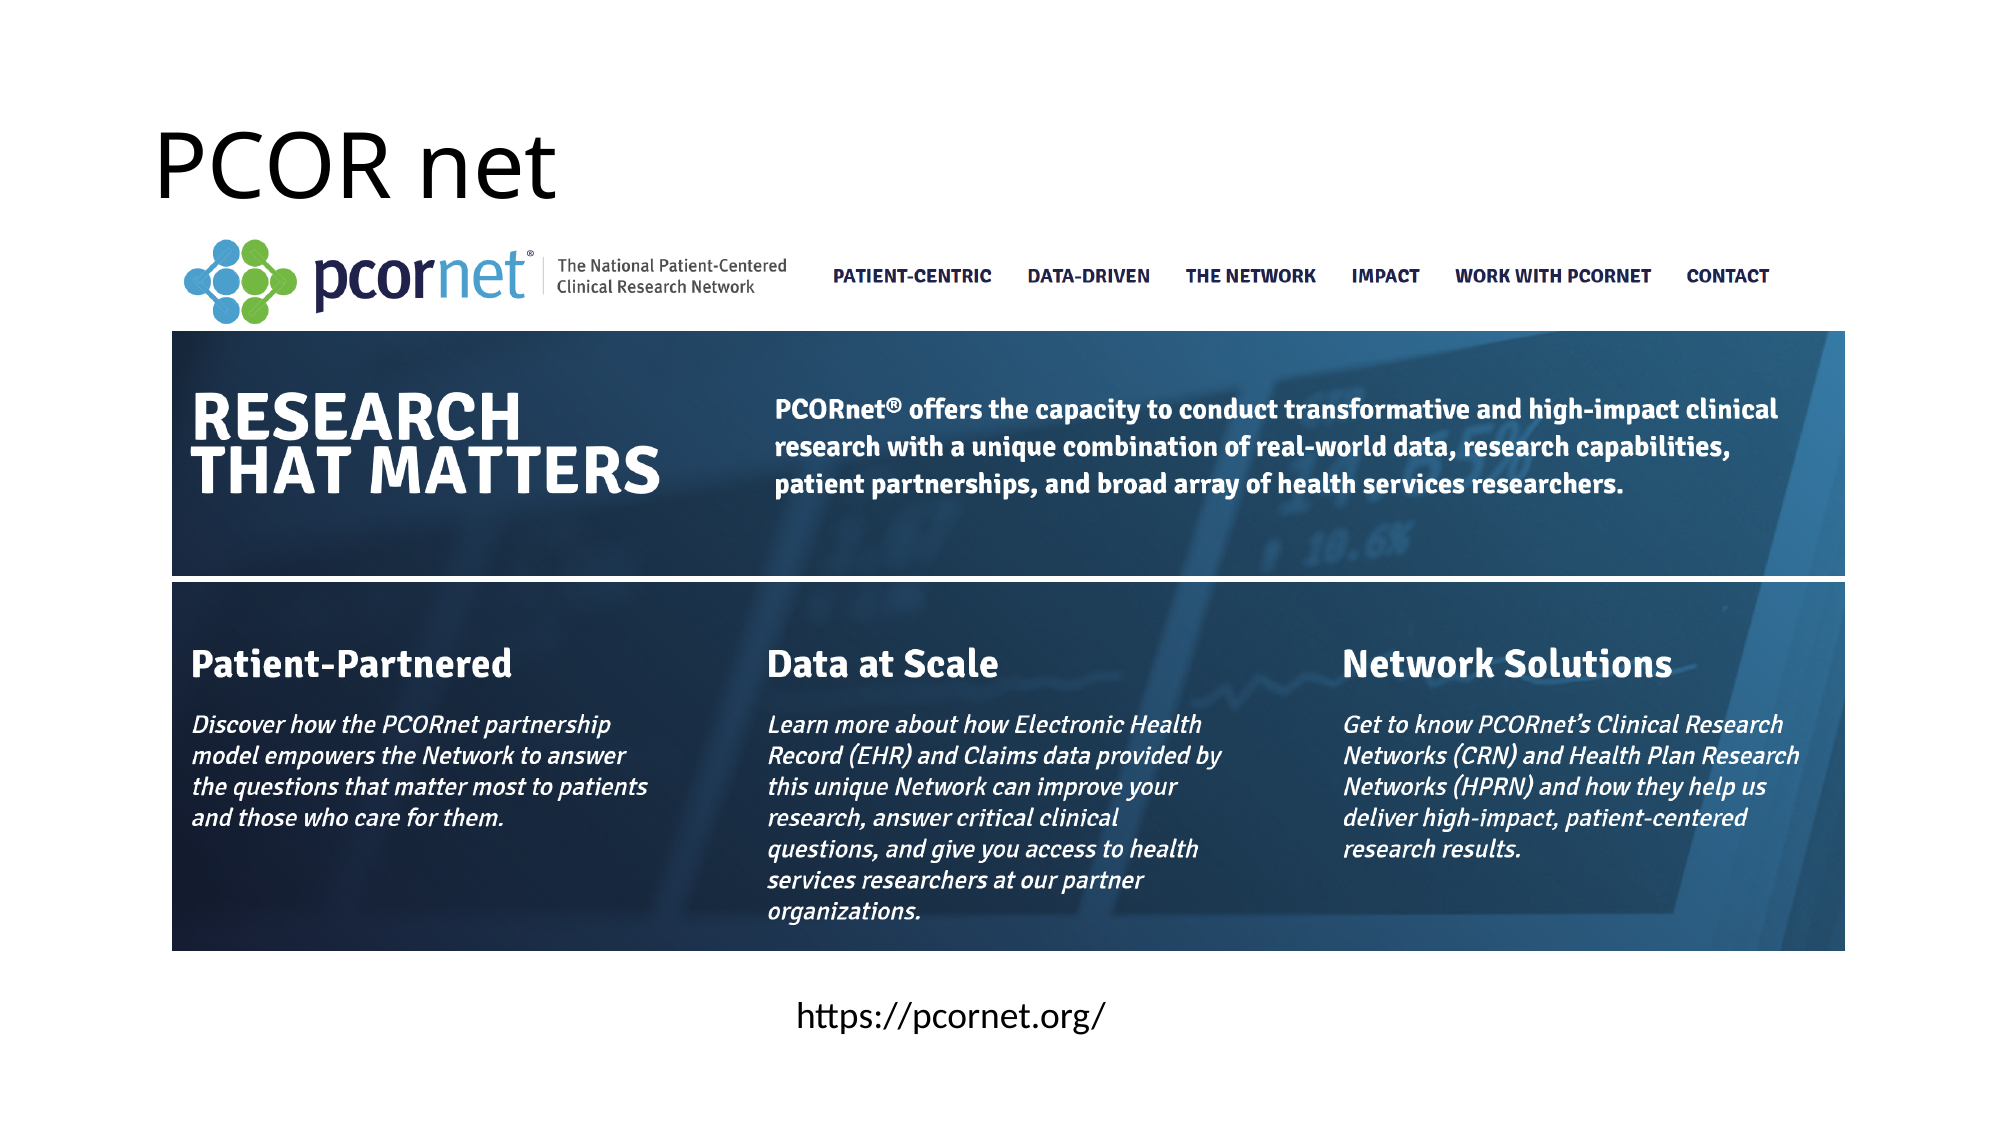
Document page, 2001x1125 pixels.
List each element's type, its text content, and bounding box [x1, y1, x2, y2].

text_box https://pcornet.org/ [781, 983, 1446, 1043]
title PCOR net [137, 59, 1863, 278]
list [172, 236, 1845, 951]
